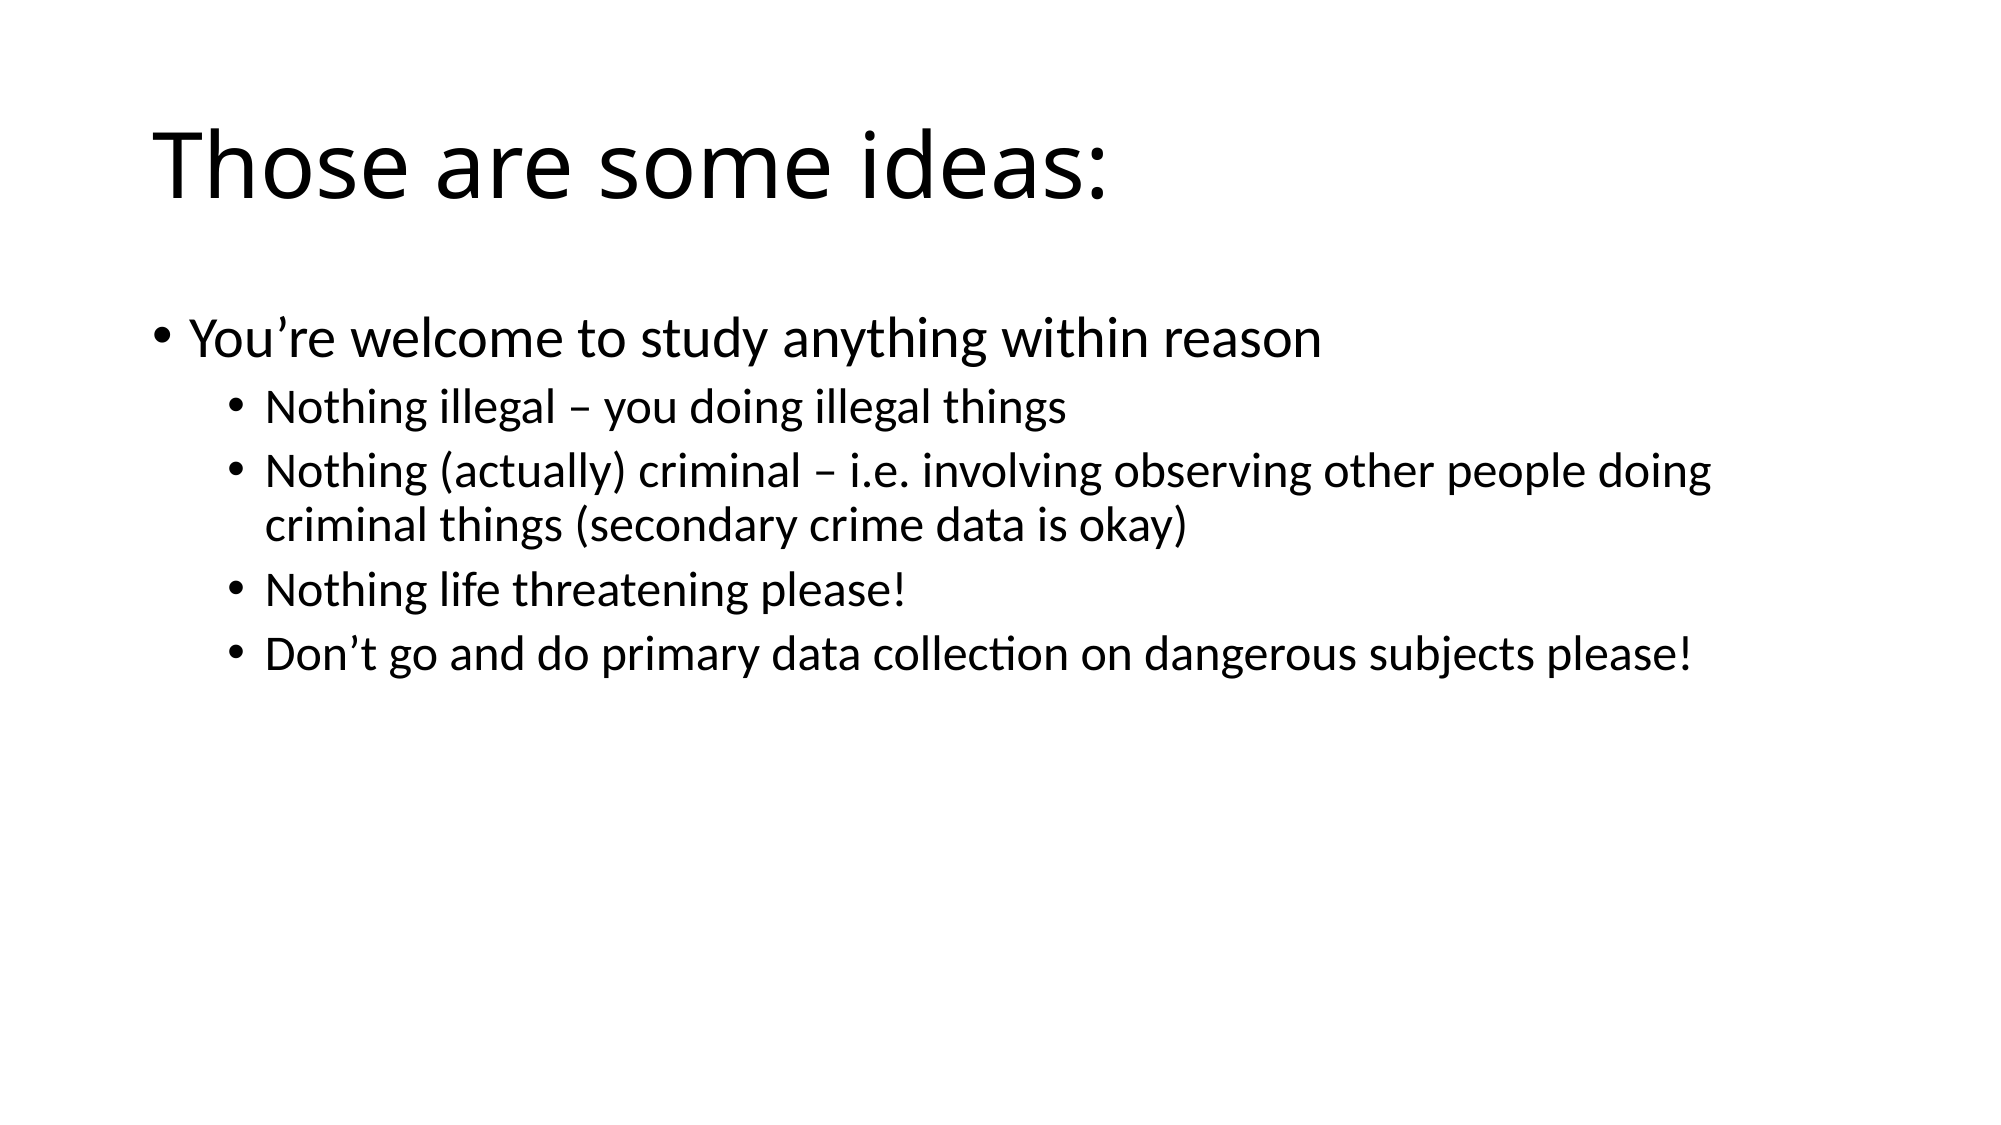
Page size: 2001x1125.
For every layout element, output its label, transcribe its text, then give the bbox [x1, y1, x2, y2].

list You’re welcome to study anything within reason Nothing illegal – you doing illegal things Nothing (actually) criminal – i.e. involving observing other people doing criminal things (secondary crime data is okay) Nothing life threatening please! Don’t go and do primary data collection on dangerous subjects please! [137, 299, 1863, 1014]
title Those are some ideas: [137, 59, 1863, 278]
